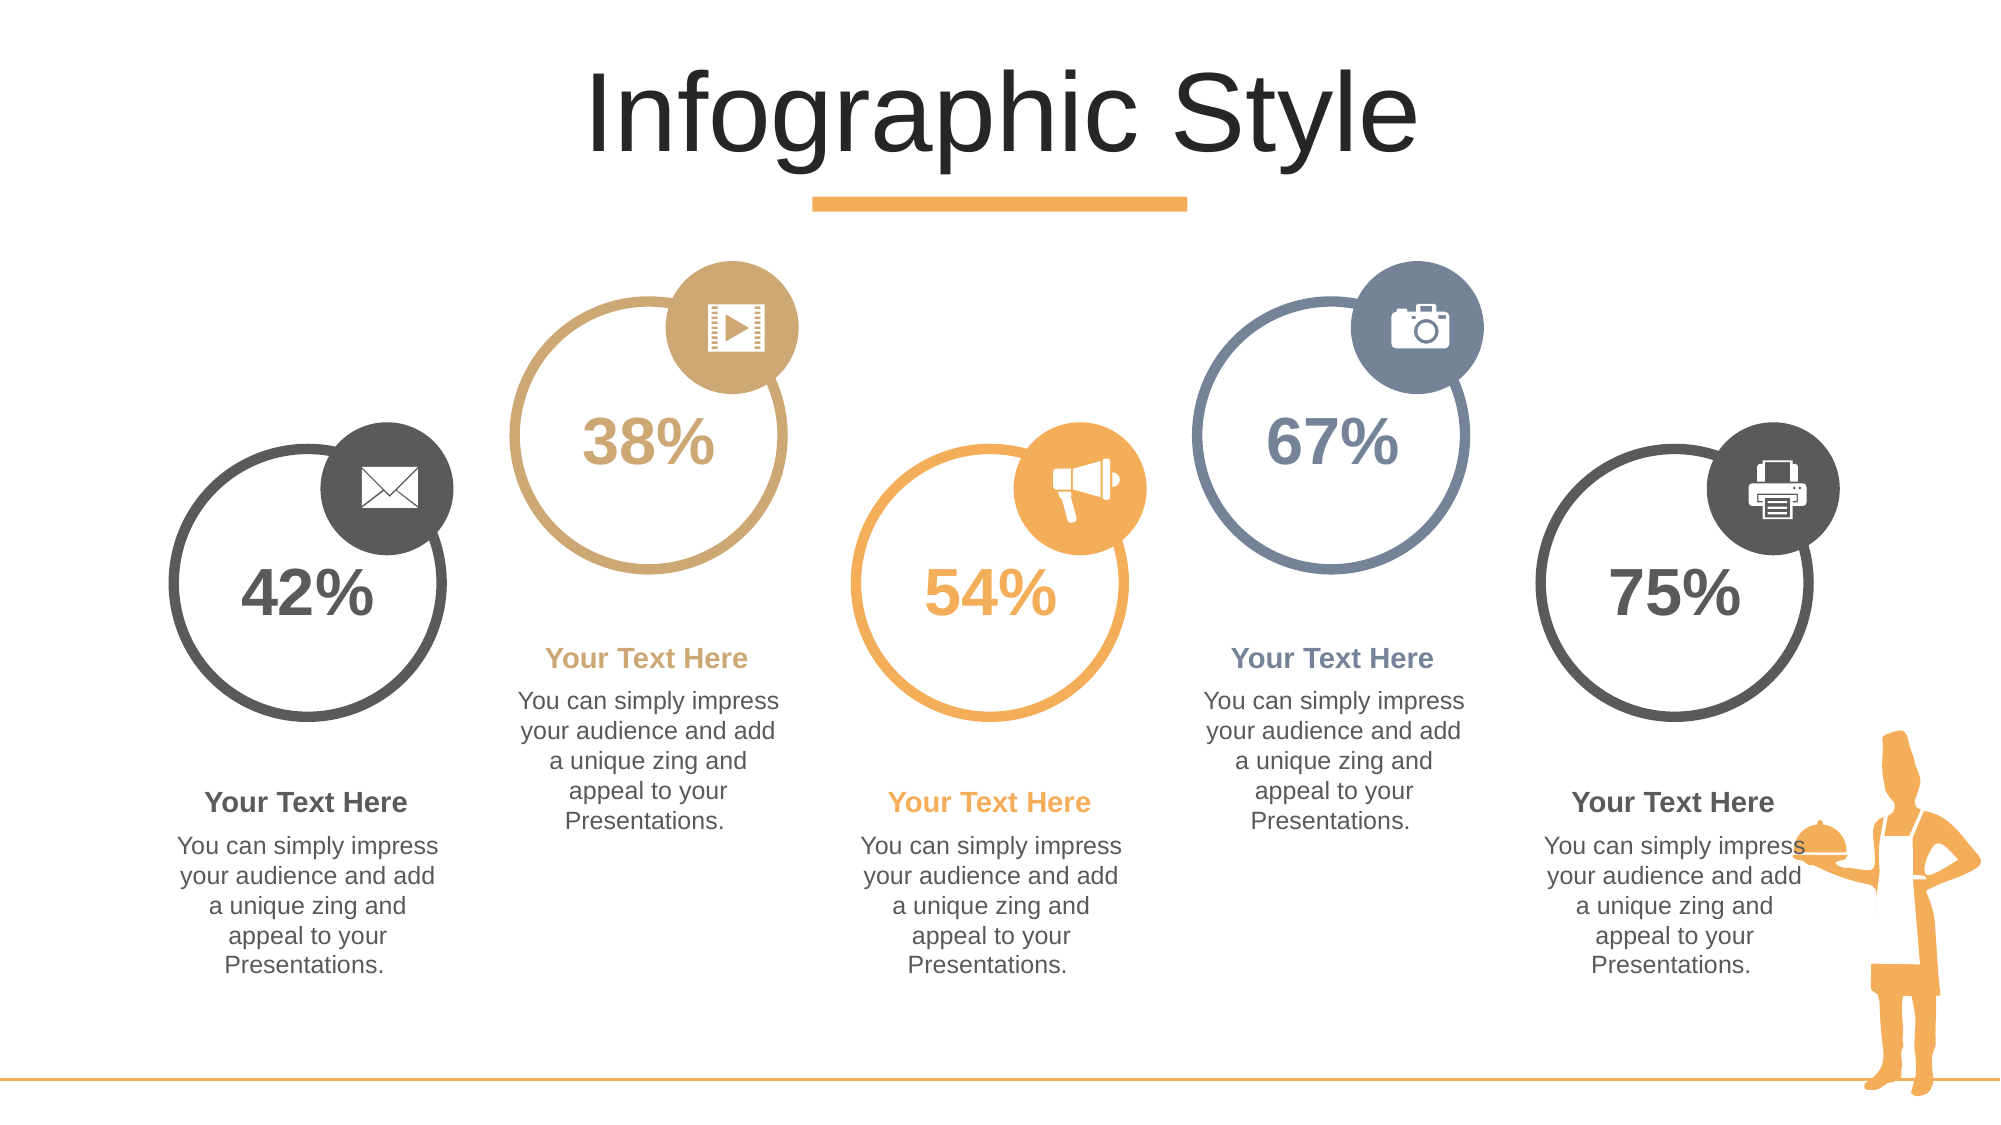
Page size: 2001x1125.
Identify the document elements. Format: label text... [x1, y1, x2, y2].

list Infographic Style [53, 55, 1952, 175]
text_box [499, 631, 798, 844]
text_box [839, 776, 1143, 989]
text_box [173, 422, 454, 717]
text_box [1525, 776, 1824, 989]
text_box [1197, 261, 1484, 570]
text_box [855, 422, 1147, 717]
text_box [158, 776, 457, 989]
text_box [514, 261, 799, 570]
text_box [1540, 422, 1840, 717]
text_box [1185, 631, 1484, 844]
